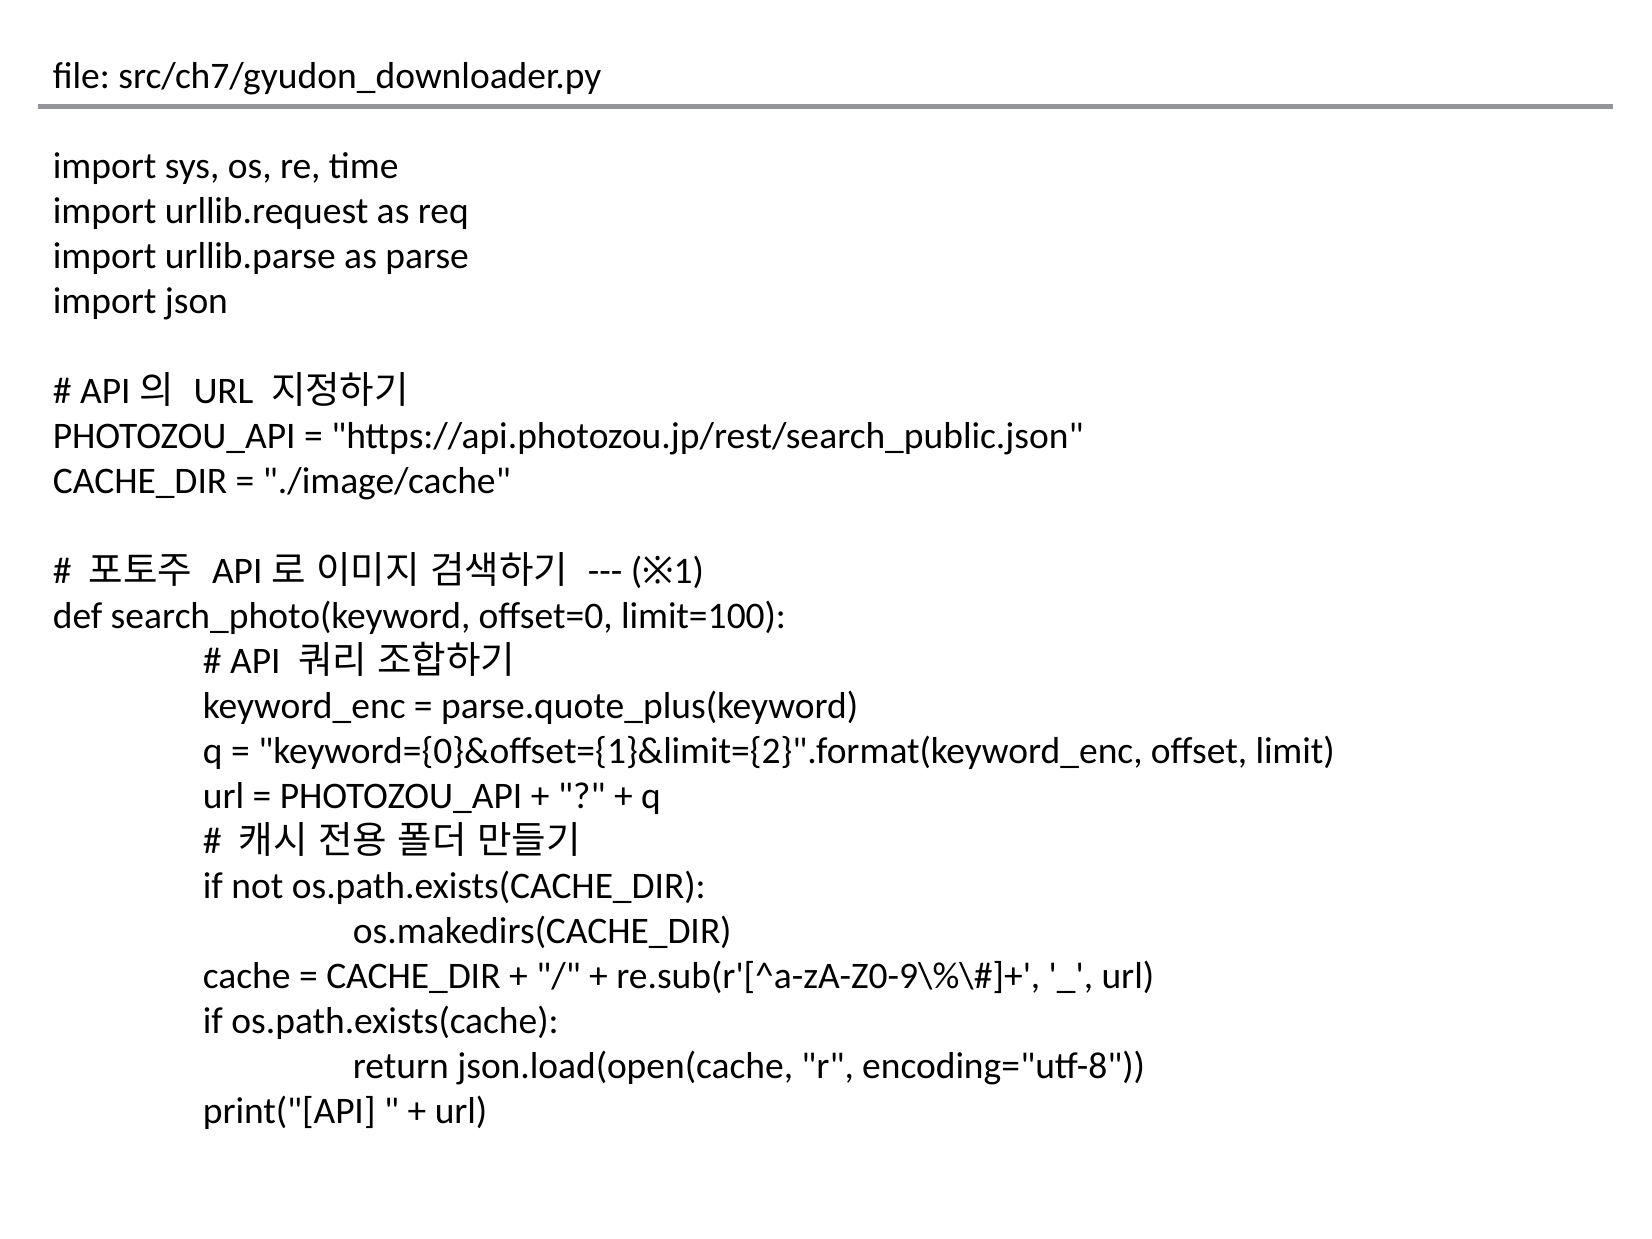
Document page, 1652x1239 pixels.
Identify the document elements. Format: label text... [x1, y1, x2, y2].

text_box file: src/ch7/gyudon_downloader.py import sys, os, re, time import urllib.request as req import urllib.parse as parse import json # API의 URL 지정하기 PHOTOZOU_API = "https://api.photozou.jp/rest/search_public.json" CACHE_DIR = "./image/cache" # 포토주 API로 이미지 검색하기 --- (※1) def search_photo(keyword, offset=0, limit=100): # API 쿼리 조합하기 keyword_enc = parse.quote_plus(keyword) q = "keyword={0}&offset={1}&limit={2}".format(keyword_enc, offset, limit) url = PHOTOZOU_API + "?" + q # 캐시 전용 폴더 만들기 if not os.path.exists(CACHE_DIR): os.makedirs(CACHE_DIR) cache = CACHE_DIR + "/" + re.sub(r'[^a-zA-Z0-9\%\#]+', '_', url) if os.path.exists(cache): return json.load(open(cache, "r", encoding="utf-8")) print("[API] " + url) [38, 43, 1614, 1139]
